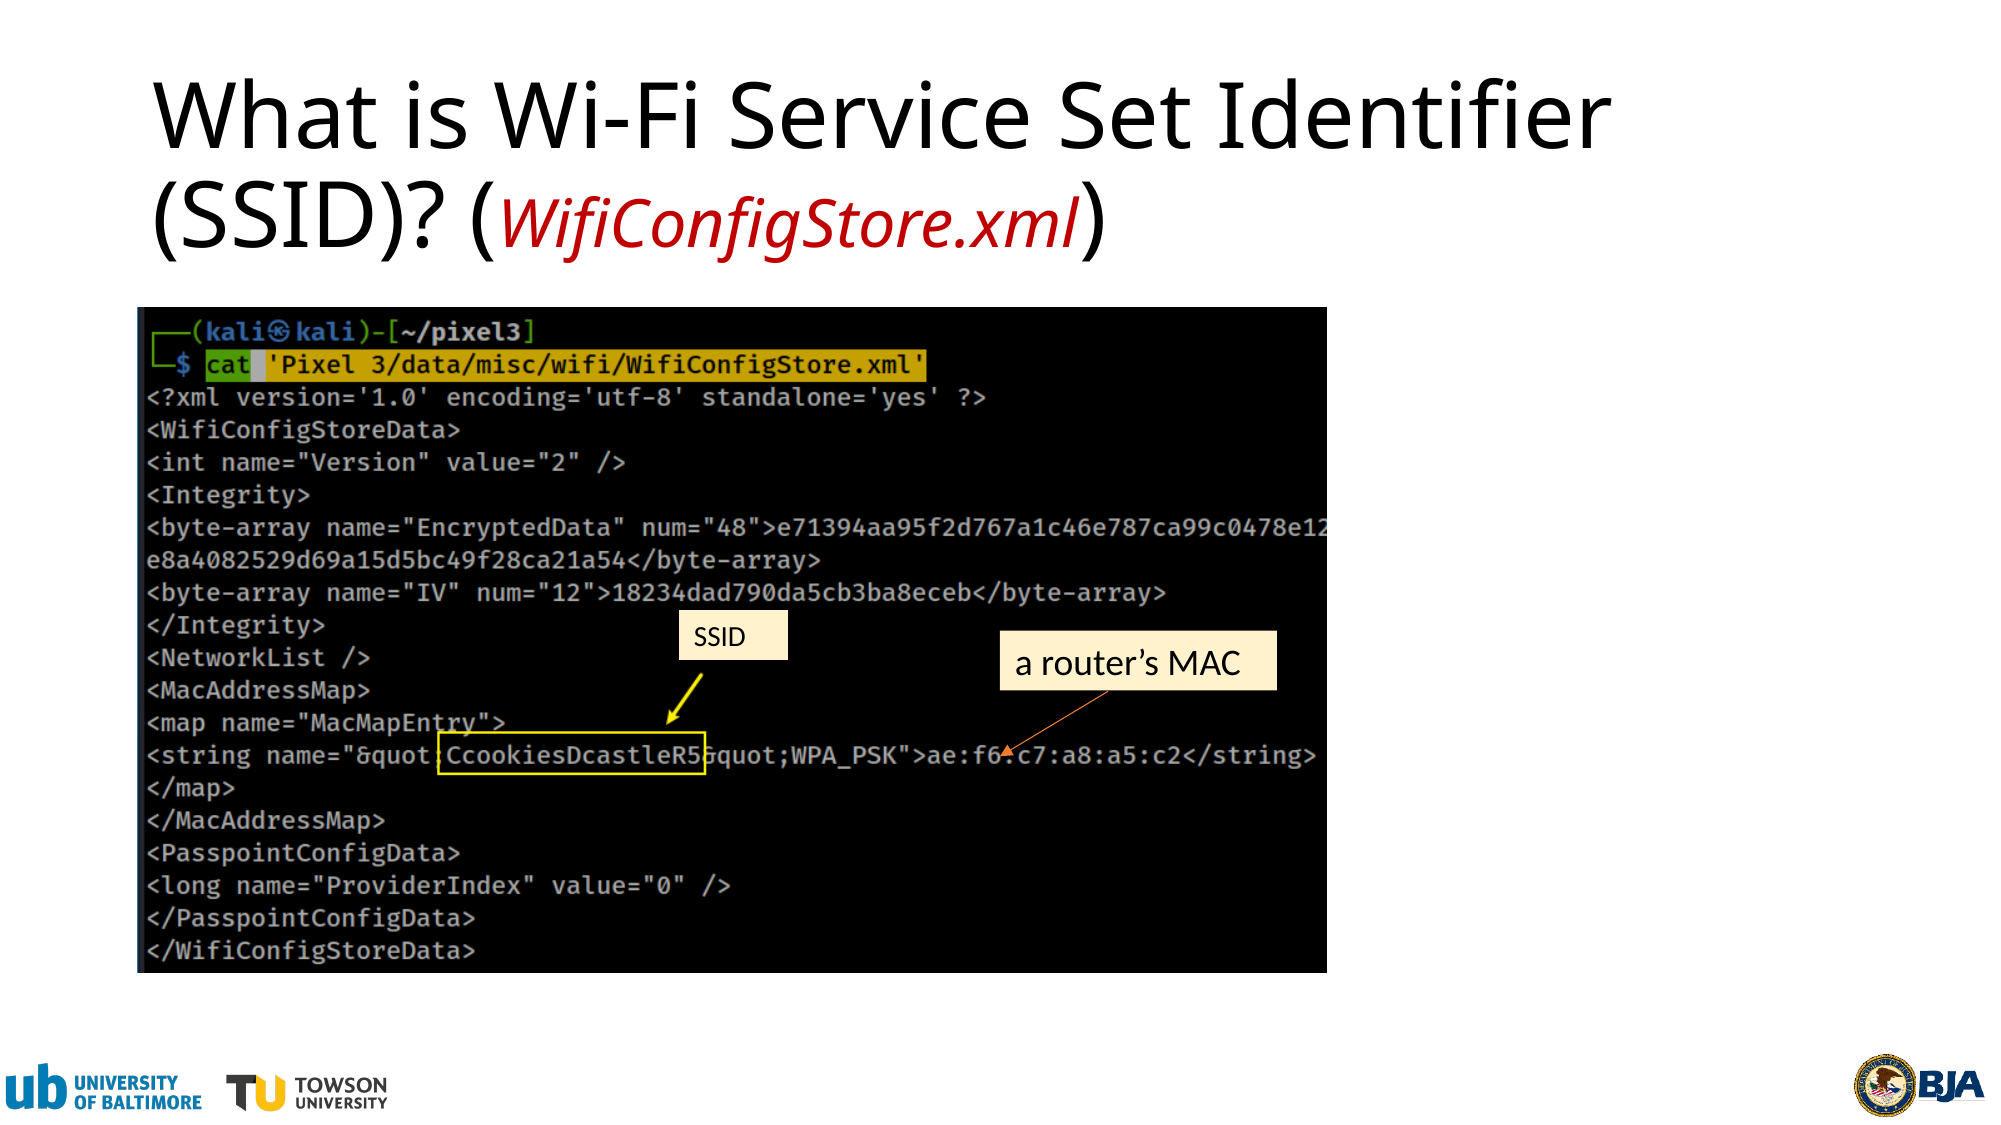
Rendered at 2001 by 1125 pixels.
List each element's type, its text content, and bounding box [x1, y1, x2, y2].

picture [1854, 1054, 1986, 1117]
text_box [999, 691, 1109, 757]
picture [0, 1031, 407, 1125]
picture [137, 307, 1327, 973]
title What is Wi-Fi Service Set Identifier (SSID)? (WifiConfigStore.xml) [137, 59, 1863, 278]
